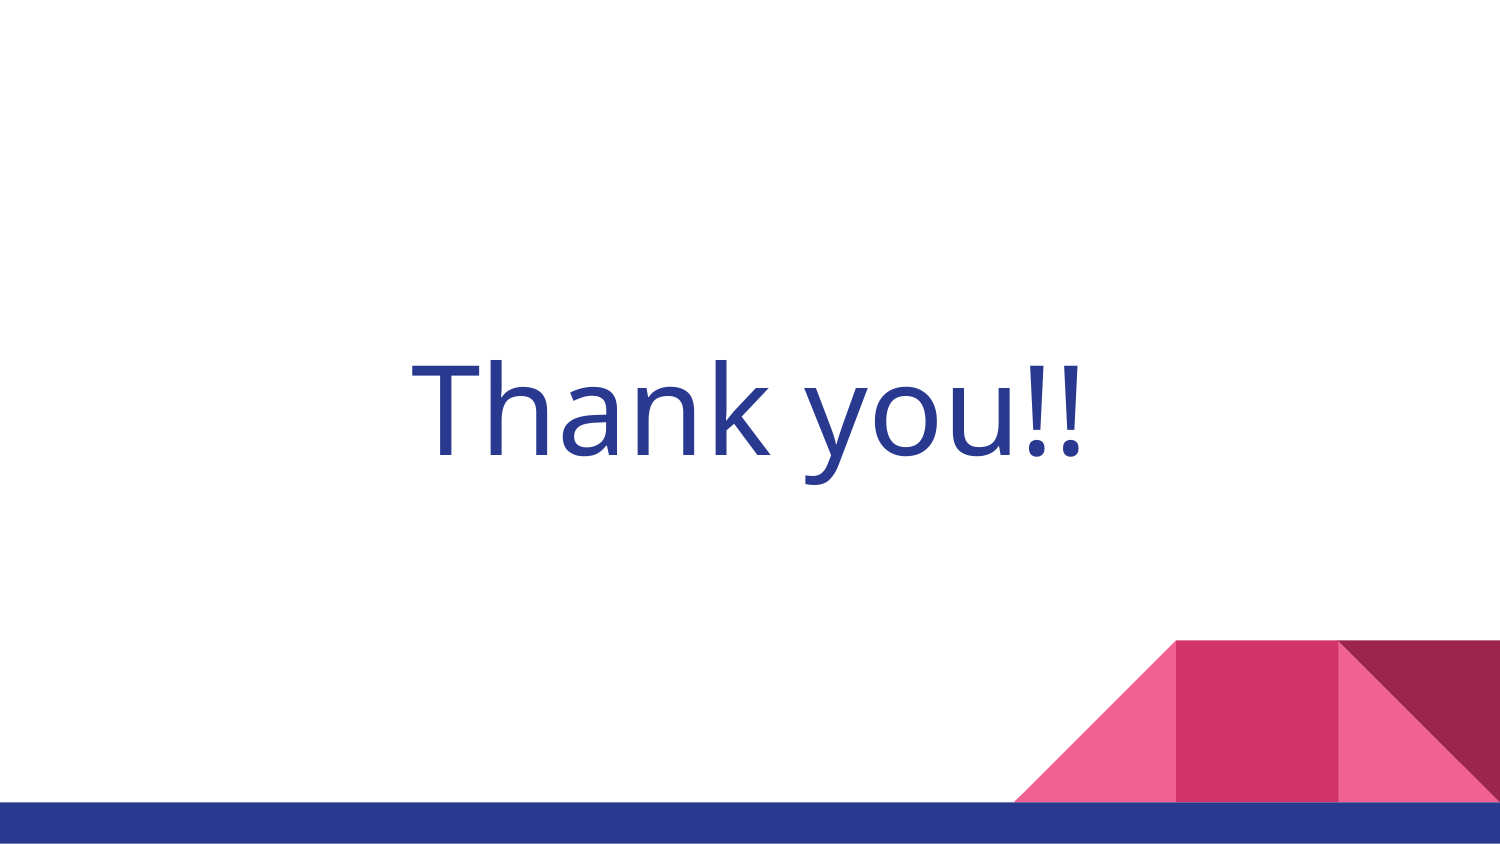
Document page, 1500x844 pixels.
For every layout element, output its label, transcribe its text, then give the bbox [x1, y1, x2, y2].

title Thank you!! [51, 315, 1449, 529]
